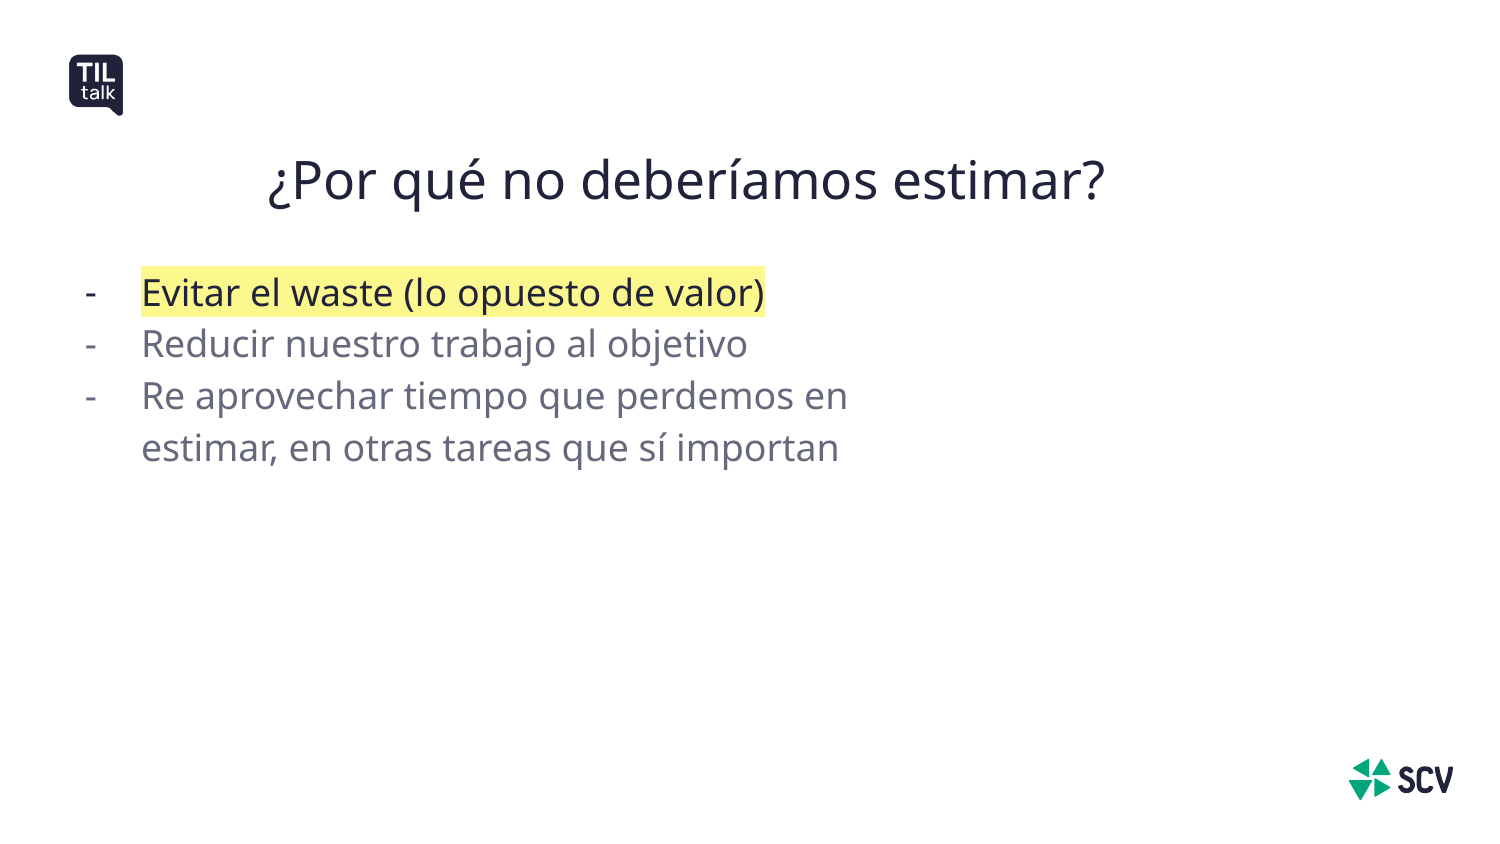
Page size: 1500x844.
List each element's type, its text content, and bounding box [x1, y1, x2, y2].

picture [69, 54, 123, 116]
title ¿Por qué no deberíamos estimar? [51, 130, 1324, 225]
list Evitar el waste (lo opuesto de valor) Reducir nuestro trabajo al objetivo Re aprovechar tiempo que perdemos en estimar, en otras tareas que sí importan [51, 247, 983, 752]
